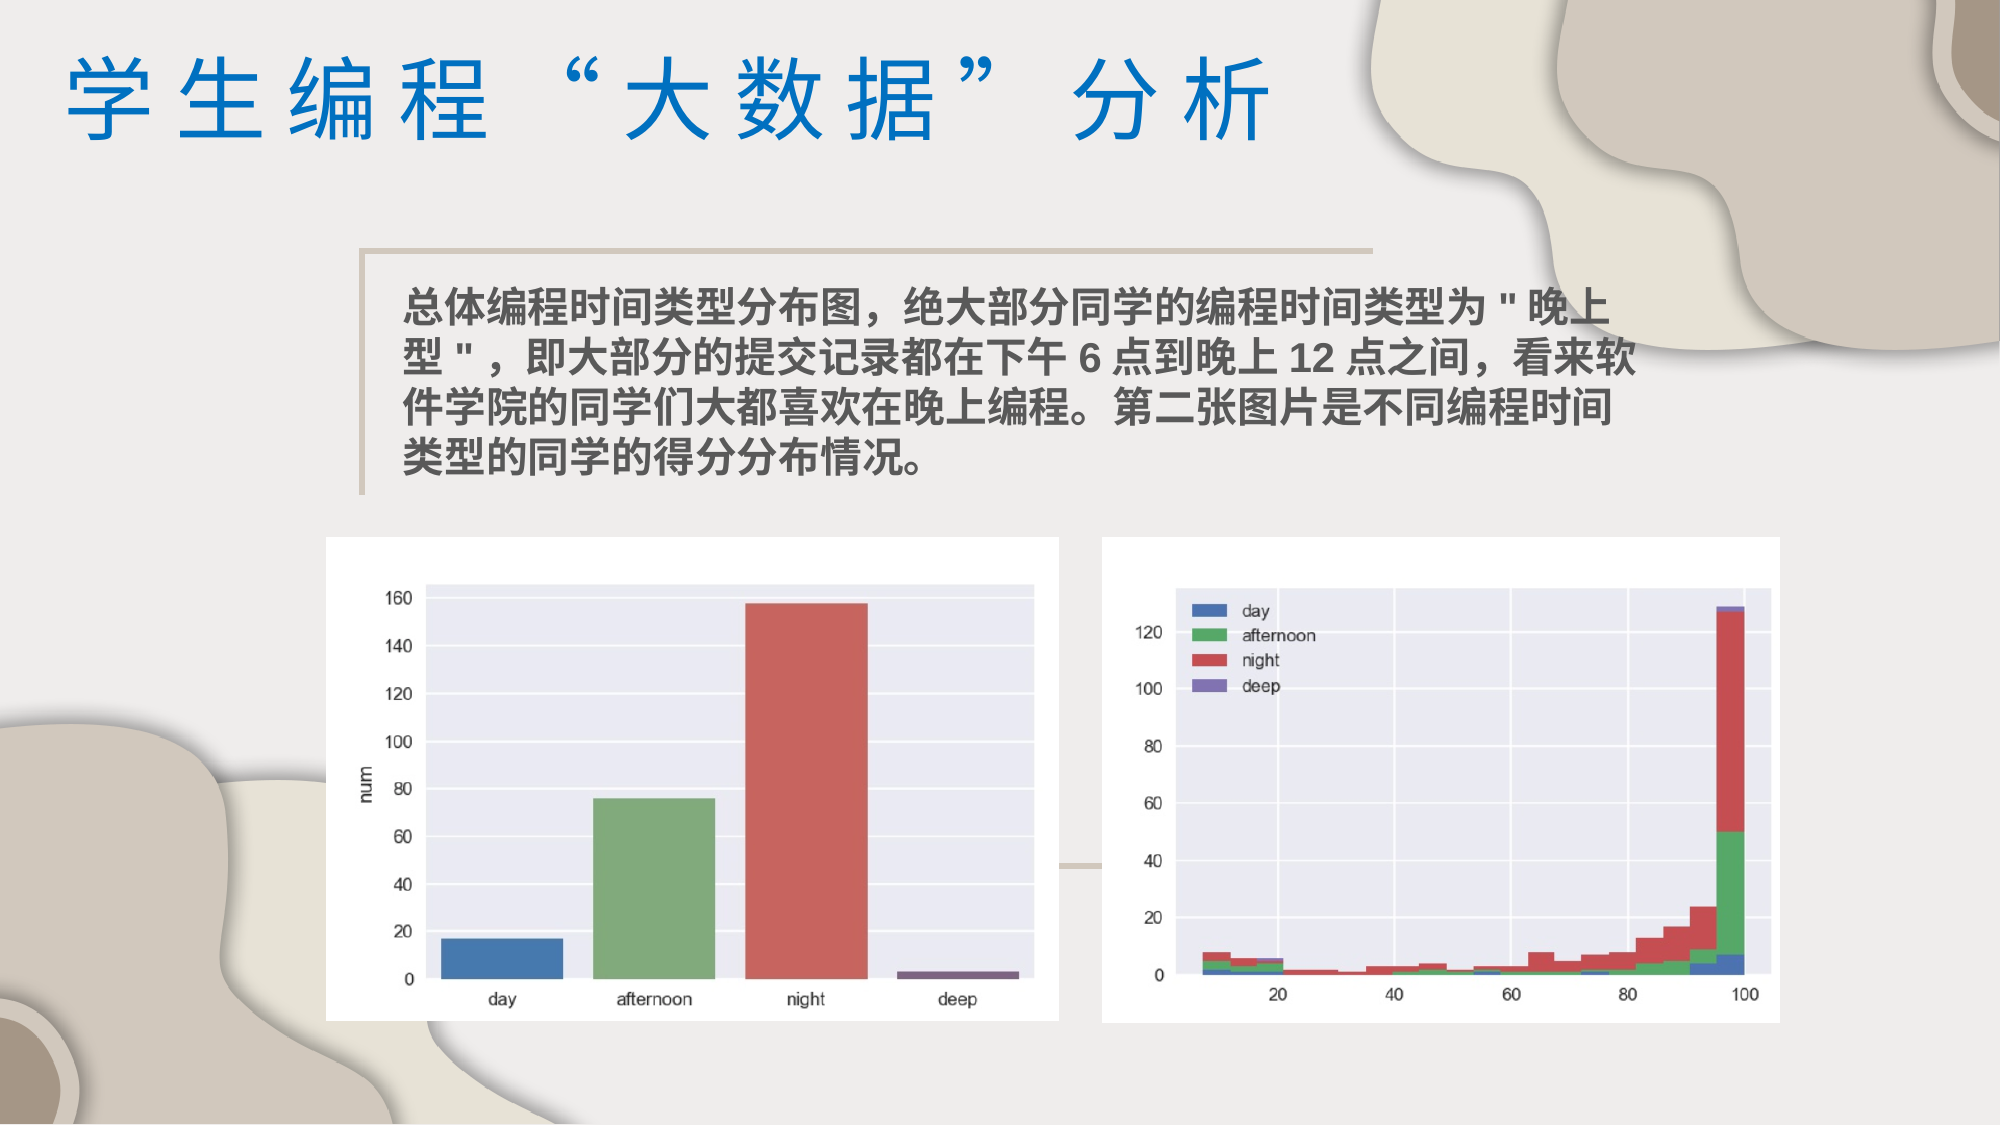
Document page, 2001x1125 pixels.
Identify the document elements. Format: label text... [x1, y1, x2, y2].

text_box 总体编程时间类型分布图，绝大部分同学的编程时间类型为"晚上型"，即大部分的提交记录都在下午6点到晚上12点之间，看来软件学院的同学们大都喜欢在晚上编程。第二张图片是不同编程时间类型的同学的得分分布情况。 [387, 273, 1660, 489]
text_box 学生编程“大数据”分析 [63, 42, 1299, 163]
picture [0, 0, 2000, 1125]
